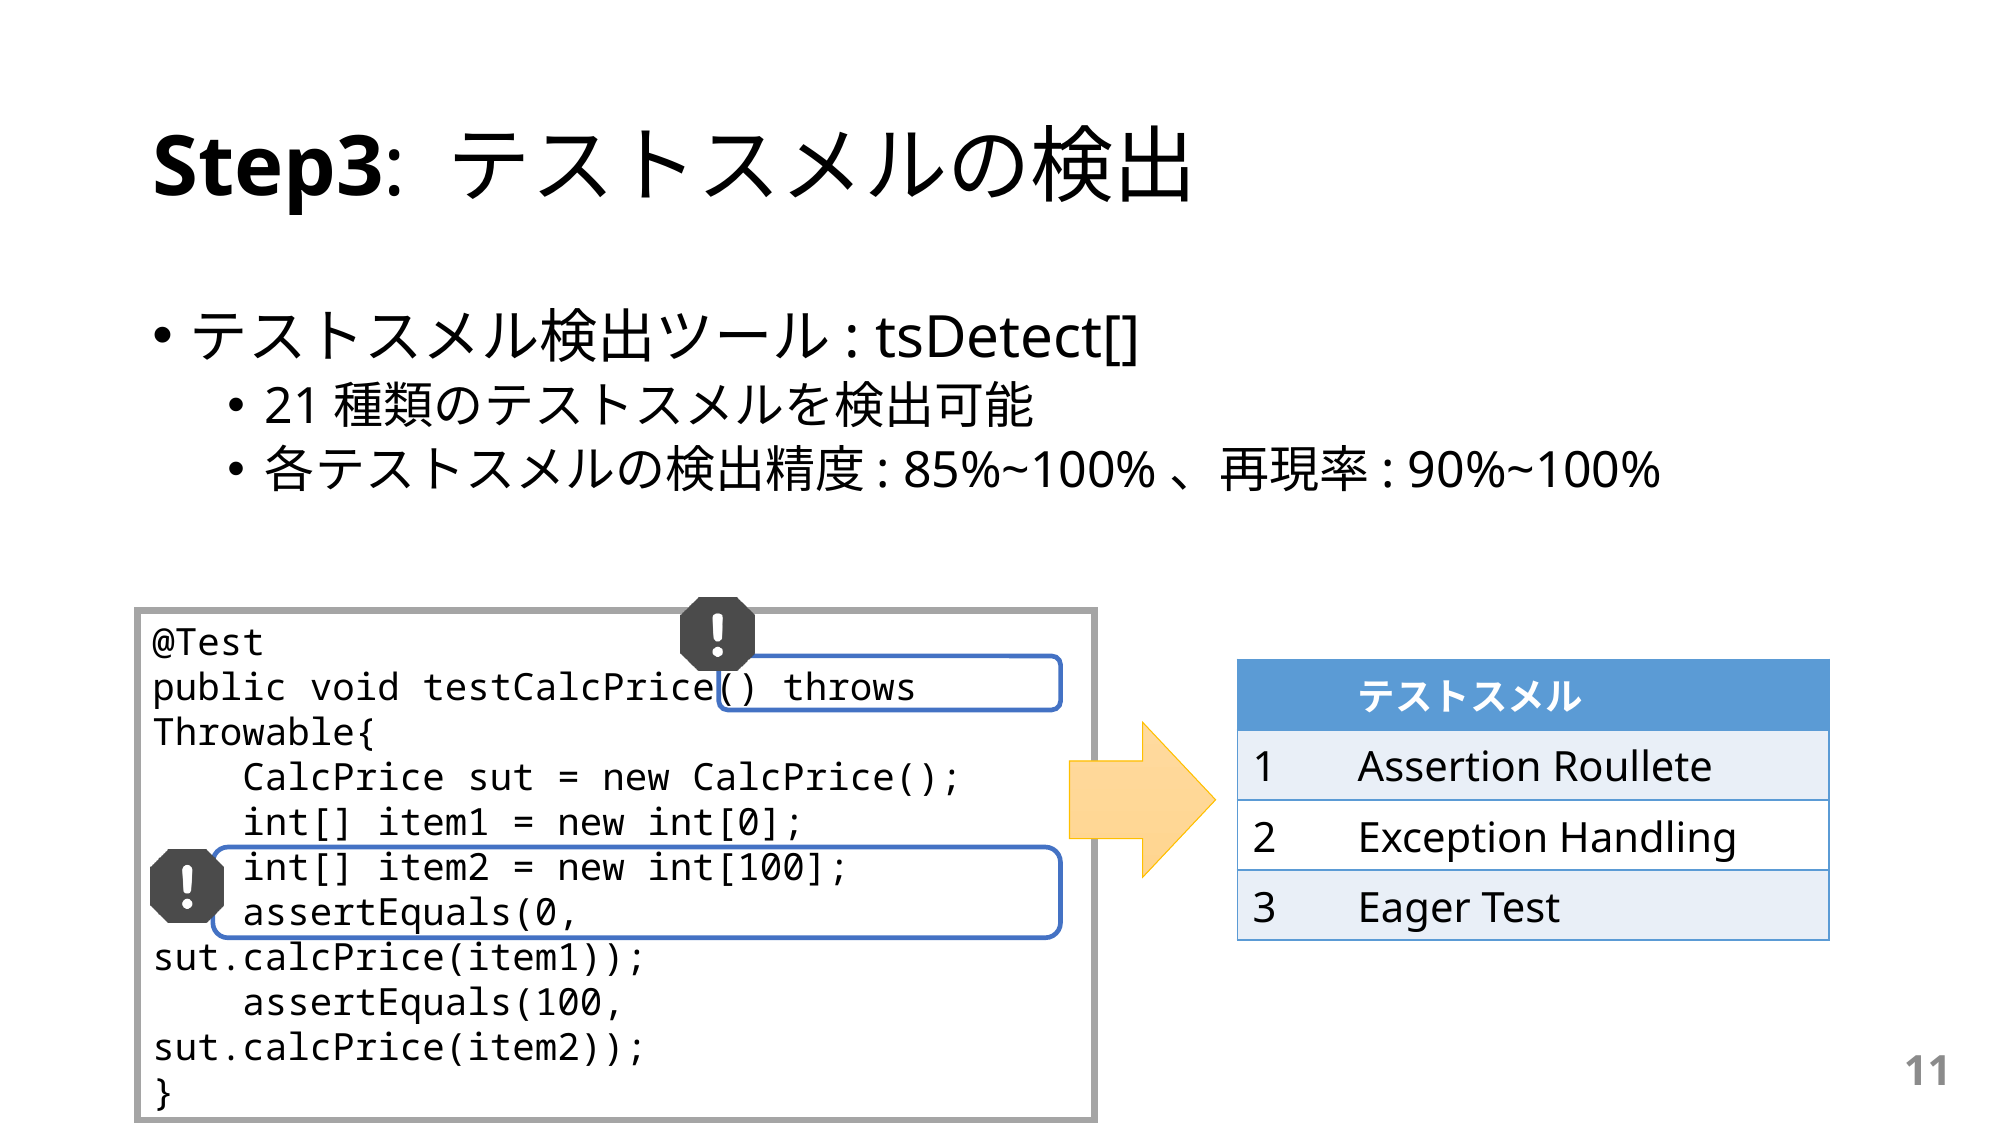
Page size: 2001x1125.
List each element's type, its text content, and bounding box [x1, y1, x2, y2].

text_box [211, 845, 1062, 939]
table_header [1238, 660, 1343, 729]
text_box @Test public void testCalcPrice() throws Throwable{ CalcPrice sut = new CalcPrice(); int[] item1 = new int[0]; int[] item2 = new int[100]; assertEquals(0, sut.calcPrice(item1)); assertEquals(100, sut.calcPrice(item2)); } [136, 609, 1096, 1121]
title Step3: テストスメルの検出 [137, 59, 1863, 278]
list テストスメル検出ツール: tsDetect[] 21種類のテストスメルを検出可能 各テストスメルの検出精度: 85%~100%、再現率: 90%~100% [137, 299, 1863, 532]
table_cell Assertion Roullete [1343, 731, 1828, 799]
table_cell Exception Handling [1343, 801, 1828, 869]
picture [149, 849, 224, 923]
table_cell 2 [1238, 801, 1343, 869]
text_box [1068, 720, 1217, 879]
text_box [717, 654, 1062, 711]
slide_number 11 [1516, 1042, 1967, 1103]
table_header テストスメル [1343, 660, 1828, 729]
table_cell 1 [1238, 731, 1343, 799]
table_cell Eager Test [1343, 871, 1828, 939]
table_cell 3 [1238, 871, 1343, 939]
picture [680, 597, 755, 671]
